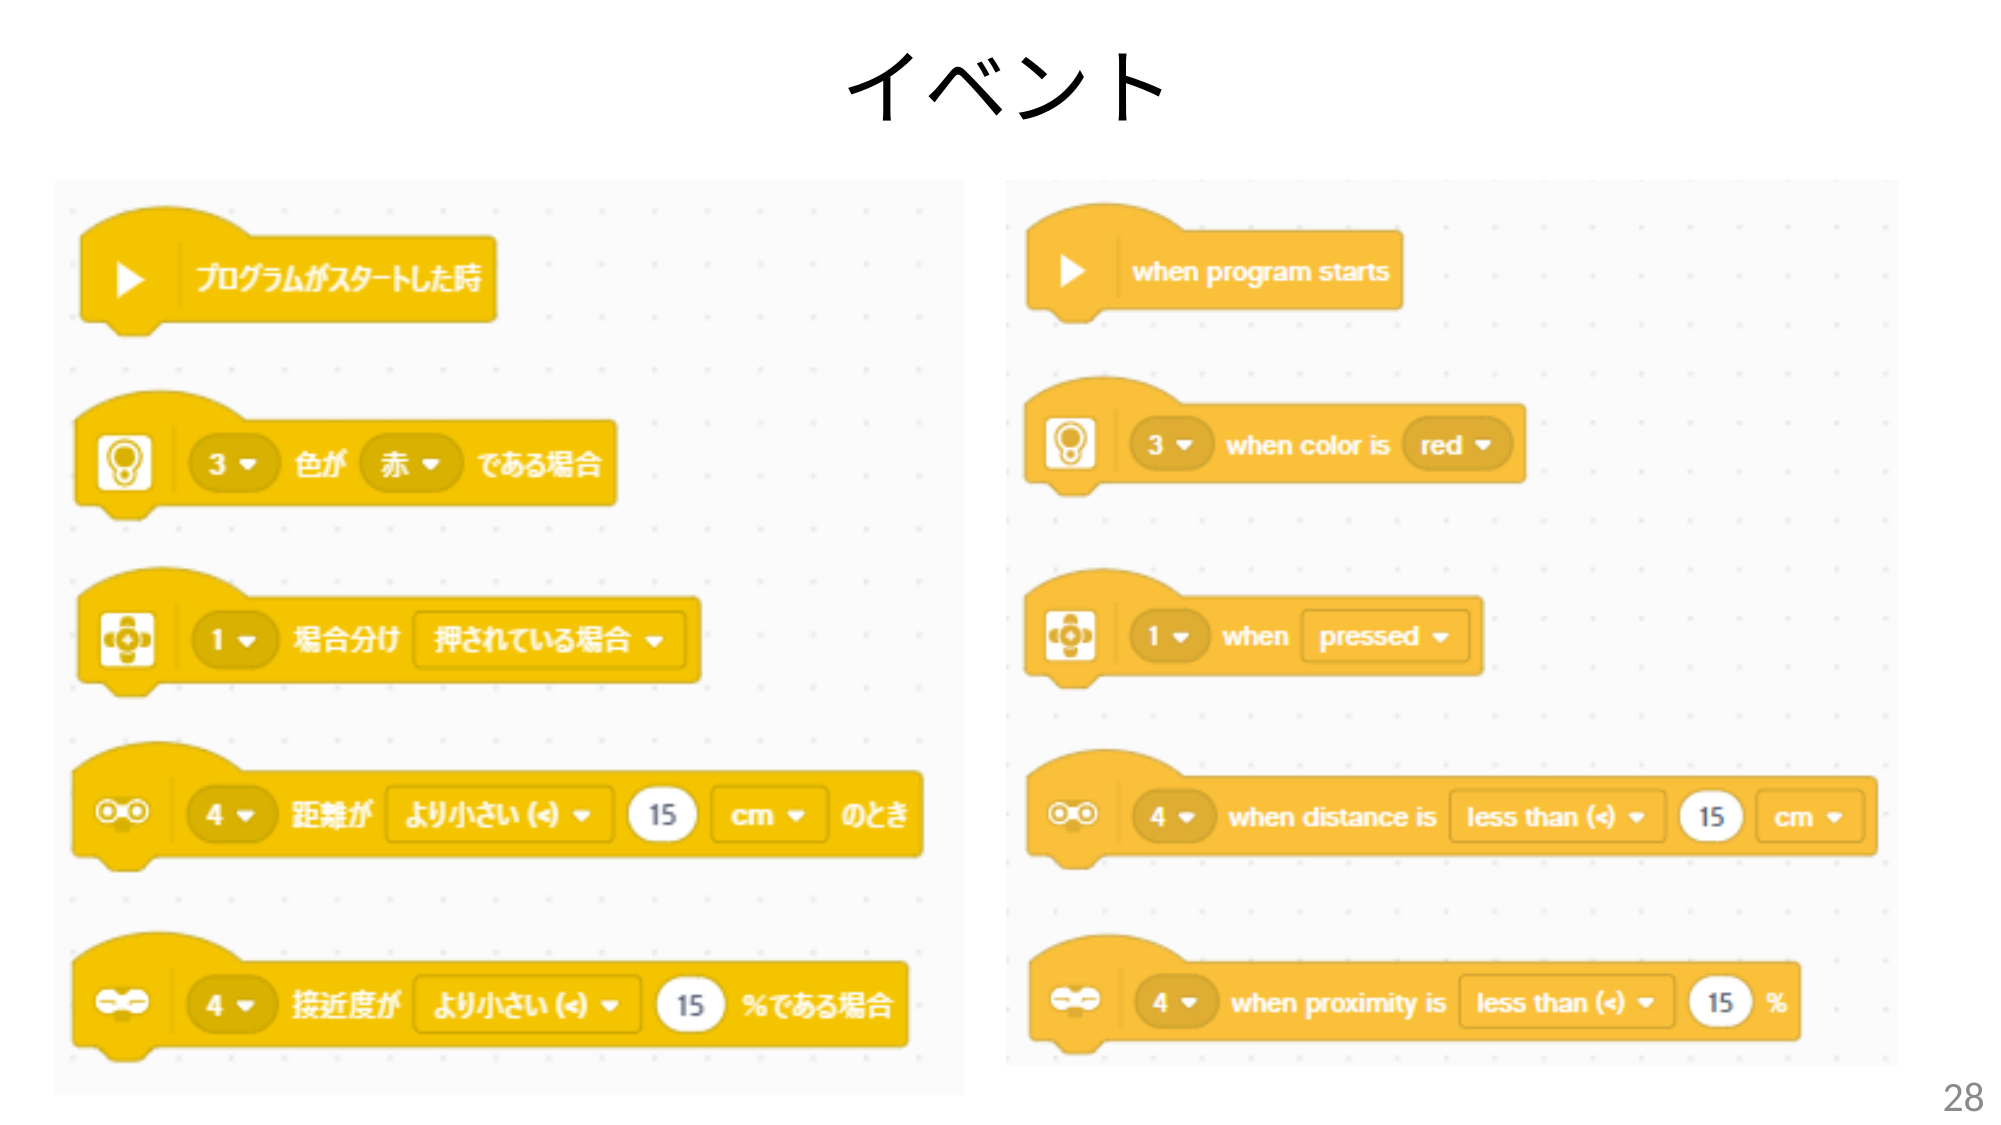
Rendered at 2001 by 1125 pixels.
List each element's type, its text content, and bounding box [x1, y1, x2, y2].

slide_number 28 [1881, 1065, 2000, 1125]
picture [54, 180, 964, 1095]
picture [1005, 180, 1898, 1066]
title イベント [55, 14, 1961, 157]
